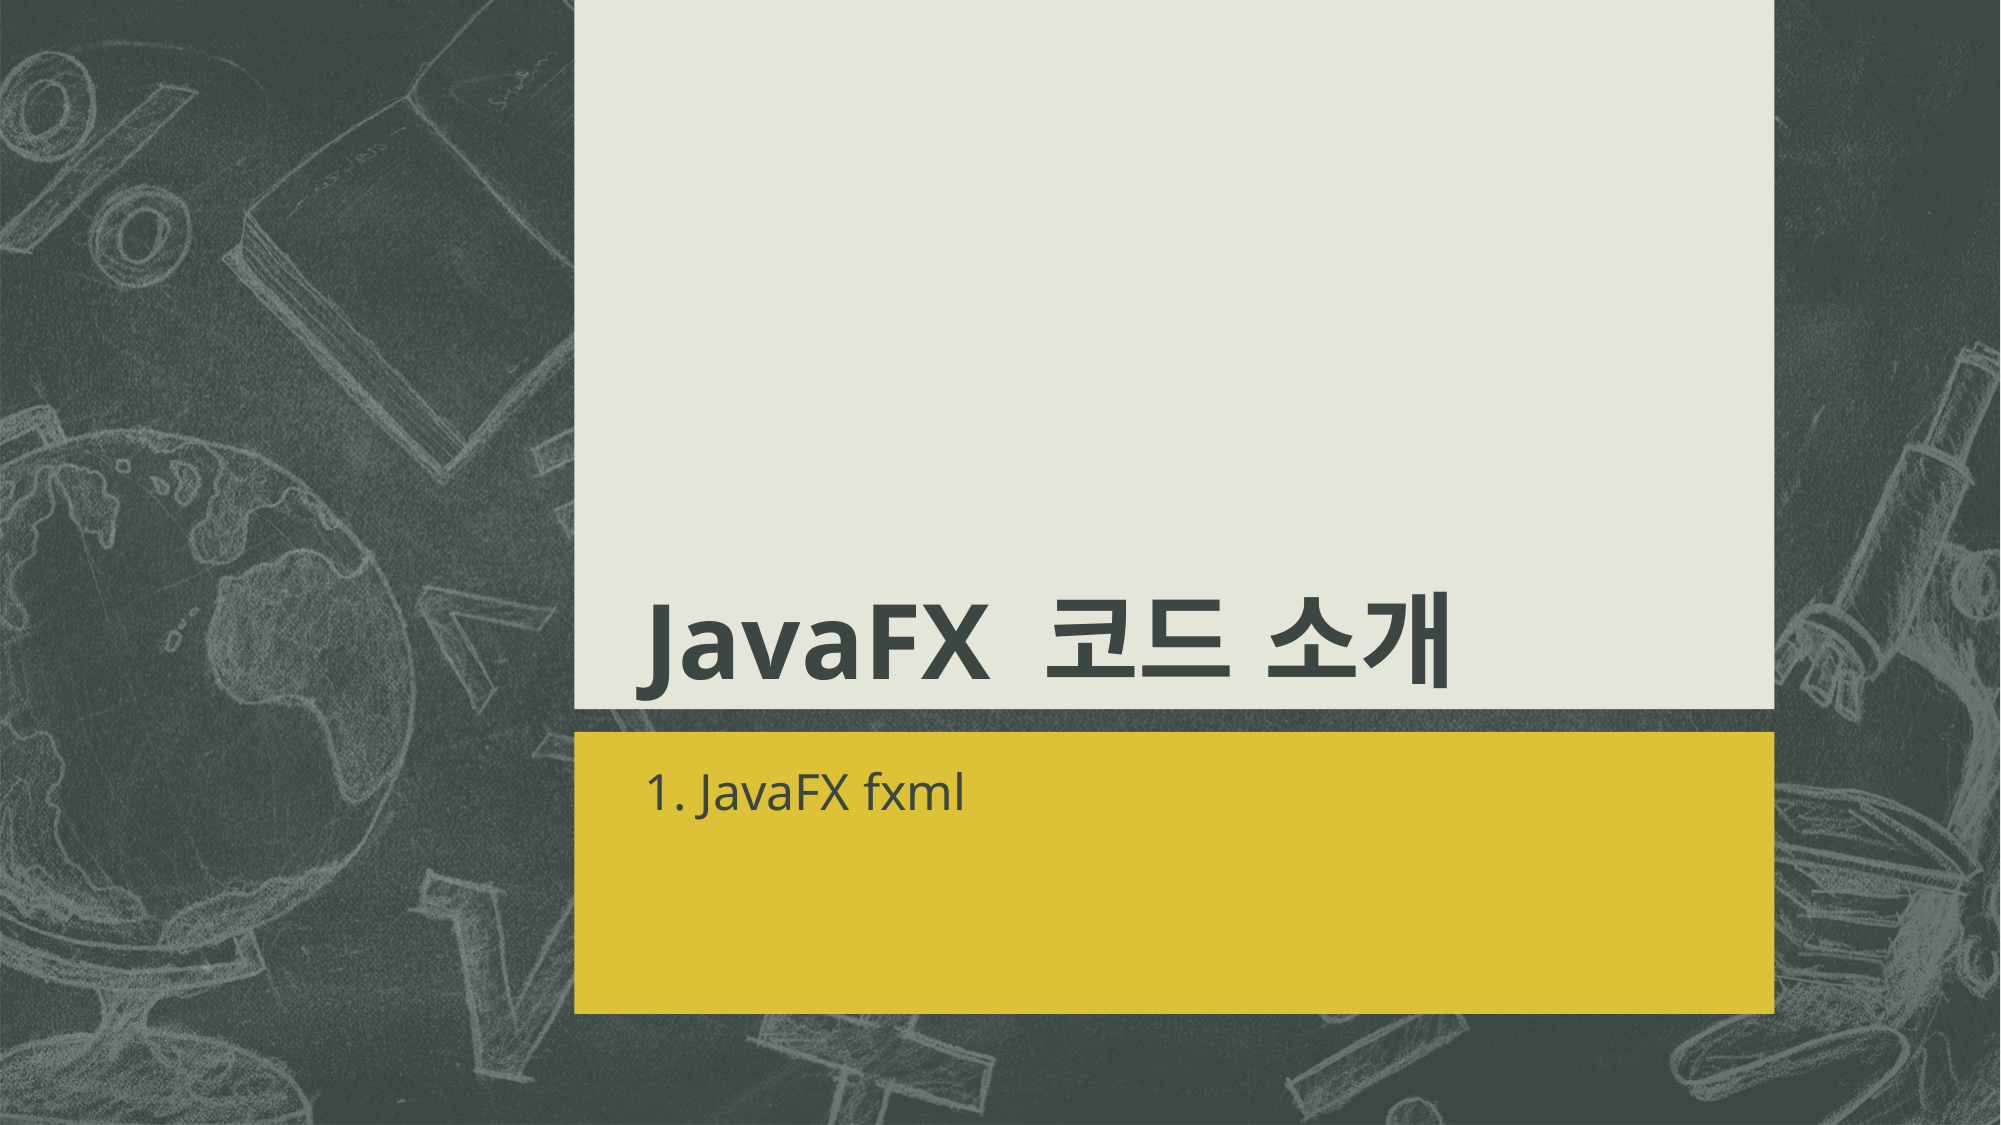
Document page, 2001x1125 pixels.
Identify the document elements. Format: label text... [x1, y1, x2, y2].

picture [0, 0, 2001, 1125]
title JavaFX 코드 소개 [629, 108, 1712, 710]
list 1. JavaFX fxml [629, 752, 1712, 999]
